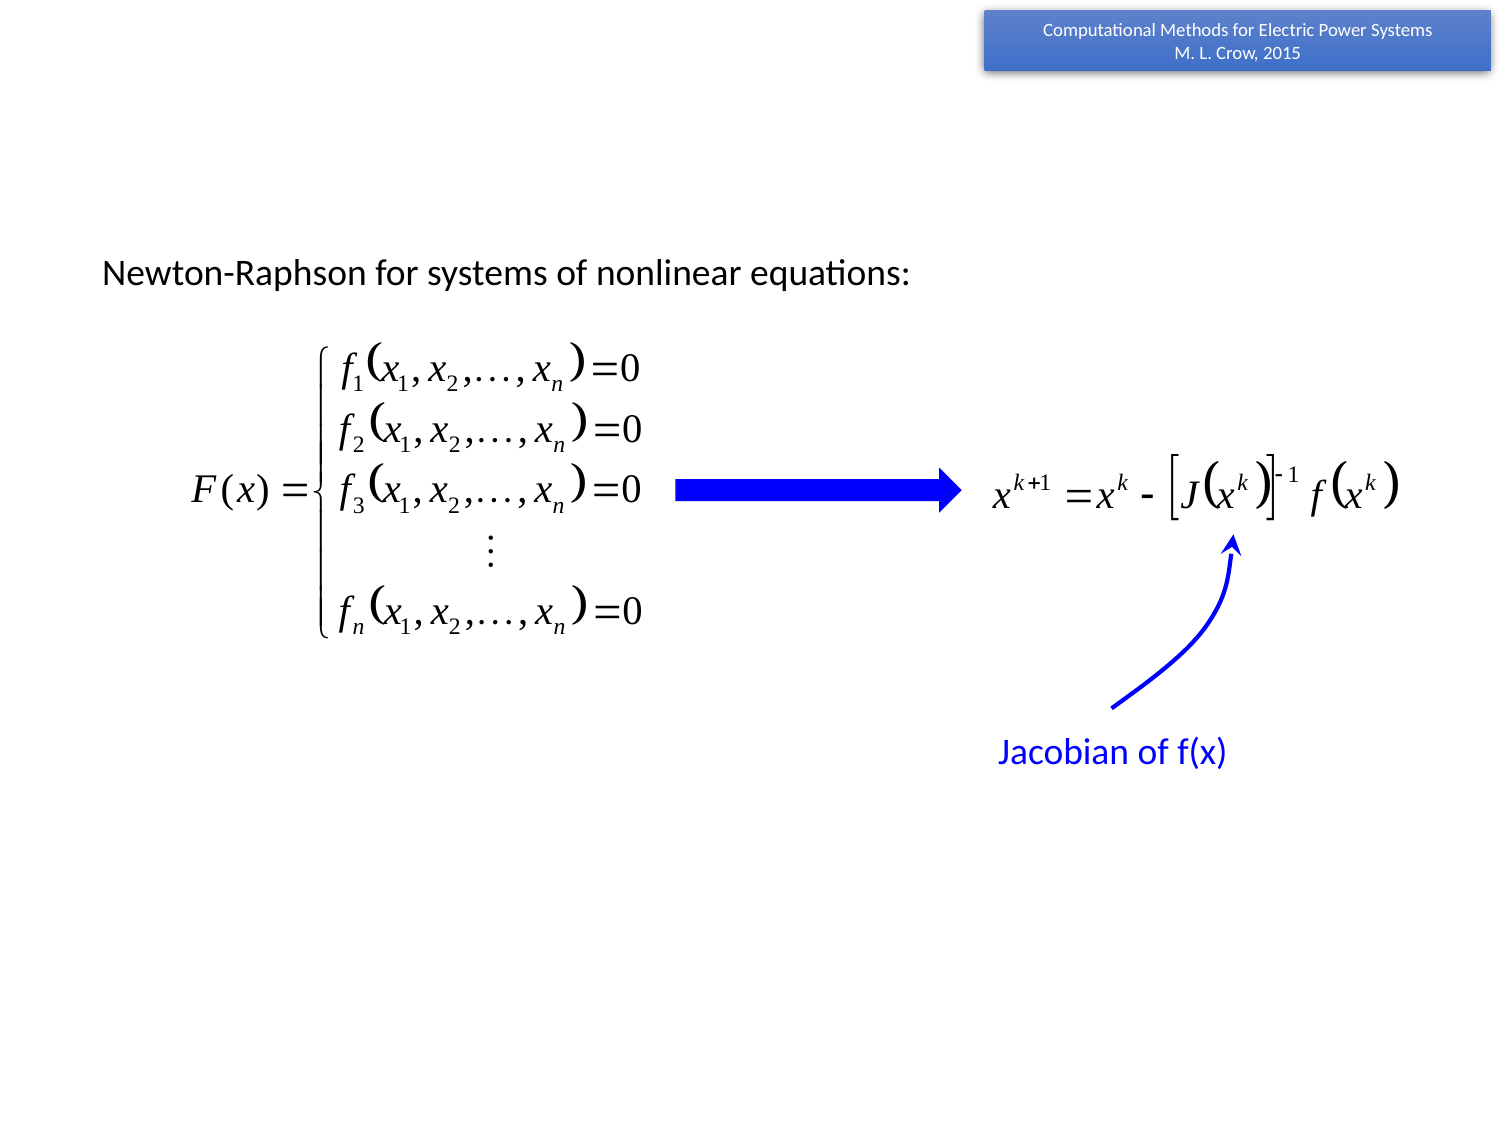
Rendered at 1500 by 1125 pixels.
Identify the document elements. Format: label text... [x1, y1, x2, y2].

text_box [675, 467, 962, 513]
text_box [183, 337, 648, 649]
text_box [984, 454, 1399, 526]
text_box Jacobian of f(x) [983, 720, 1243, 780]
text_box Newton-Raphson for systems of nonlinear equations: [87, 241, 927, 301]
text_box [1110, 534, 1242, 710]
